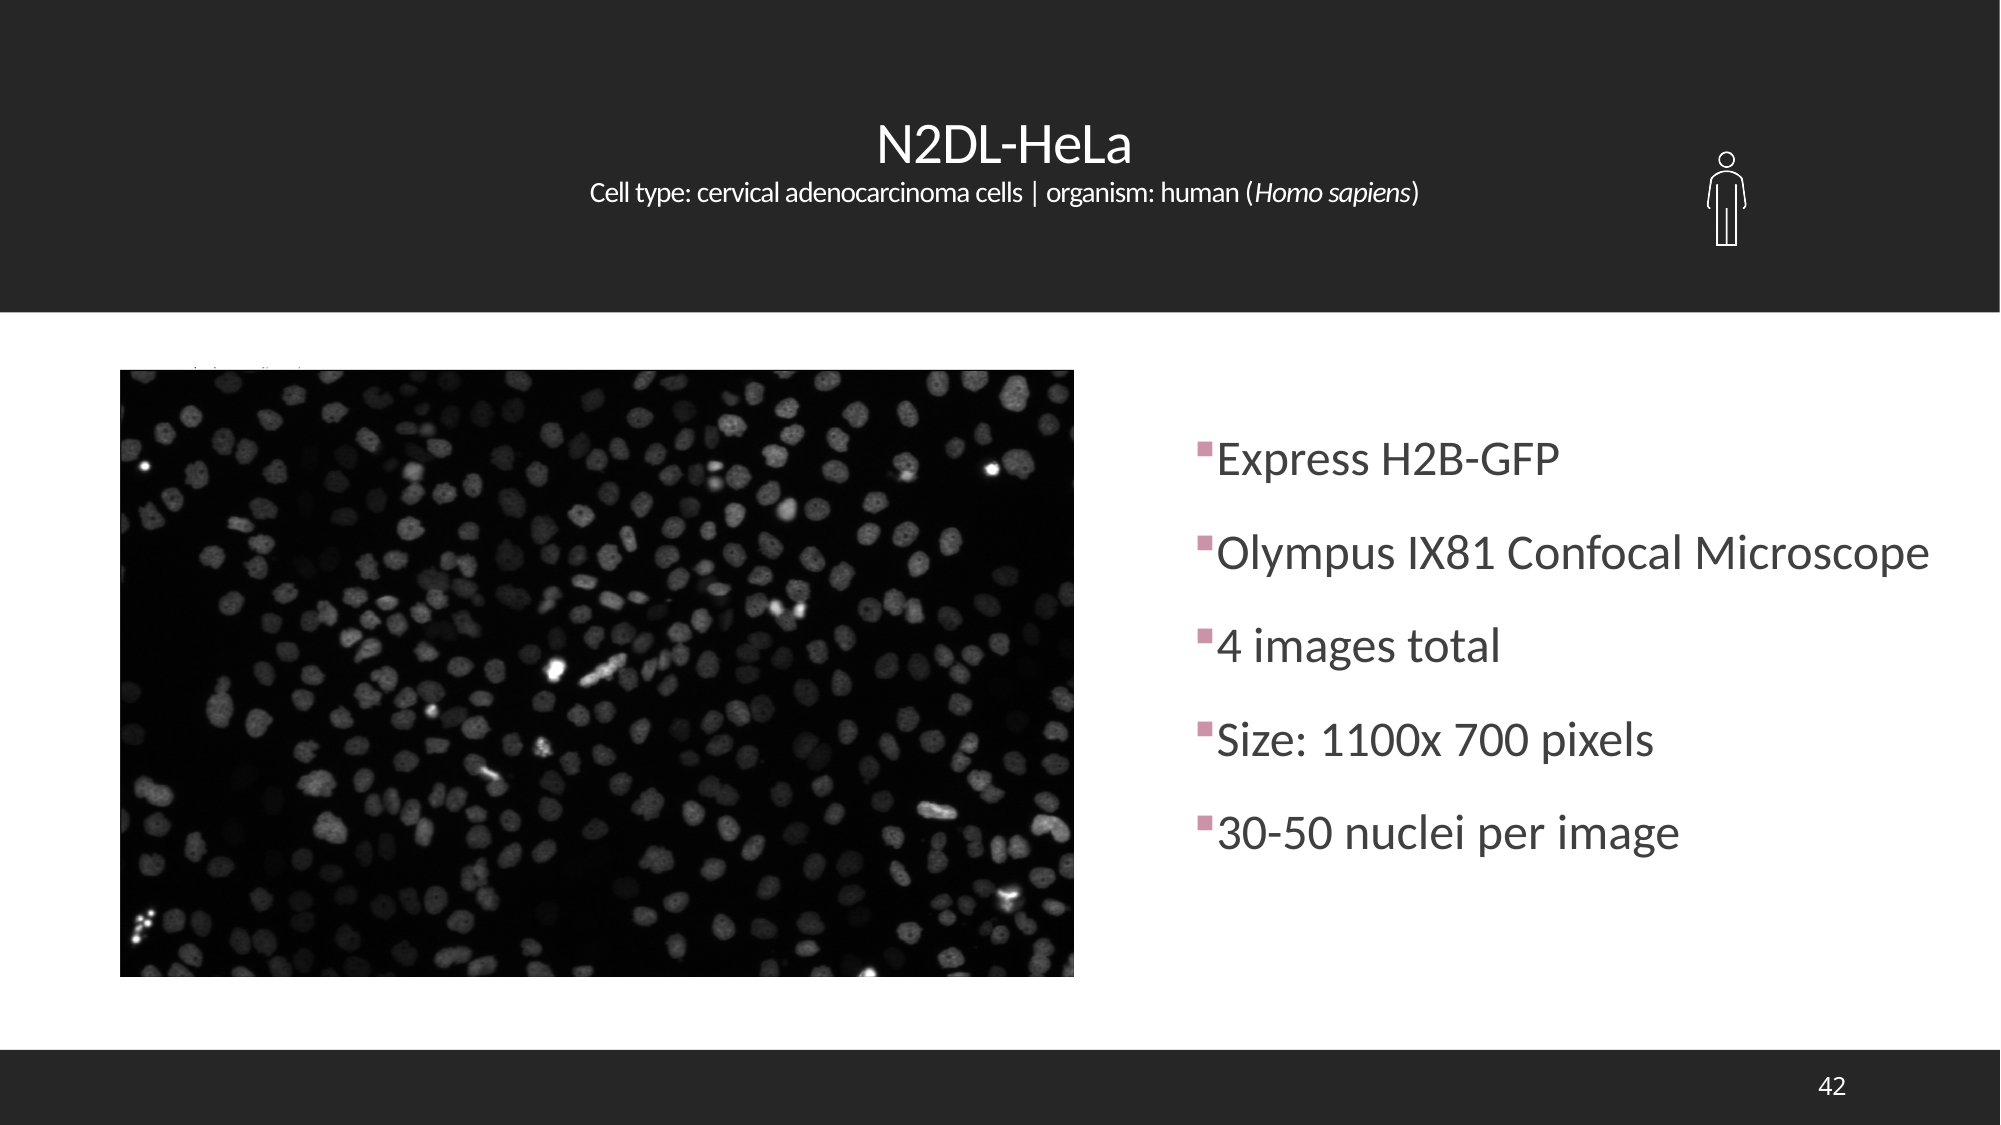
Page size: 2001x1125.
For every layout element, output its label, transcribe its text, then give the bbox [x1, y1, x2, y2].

text_box [0, 0, 2000, 314]
title N2DL-HeLa Cell type: cervical adenocarcinoma cells | organism: human (Homo sapiens) [180, 47, 1830, 285]
slide_number 42 [1803, 1057, 1932, 1118]
list Express H2B-GFP Olympus IX81 Confocal Microscope 4 images total Size: 1100x 700 pixels 30-50 nuclei per image [1193, 414, 1954, 938]
text_box [0, 1049, 2000, 1125]
picture [119, 366, 1075, 978]
text_box [0, 314, 2000, 1049]
picture [1675, 148, 1777, 250]
